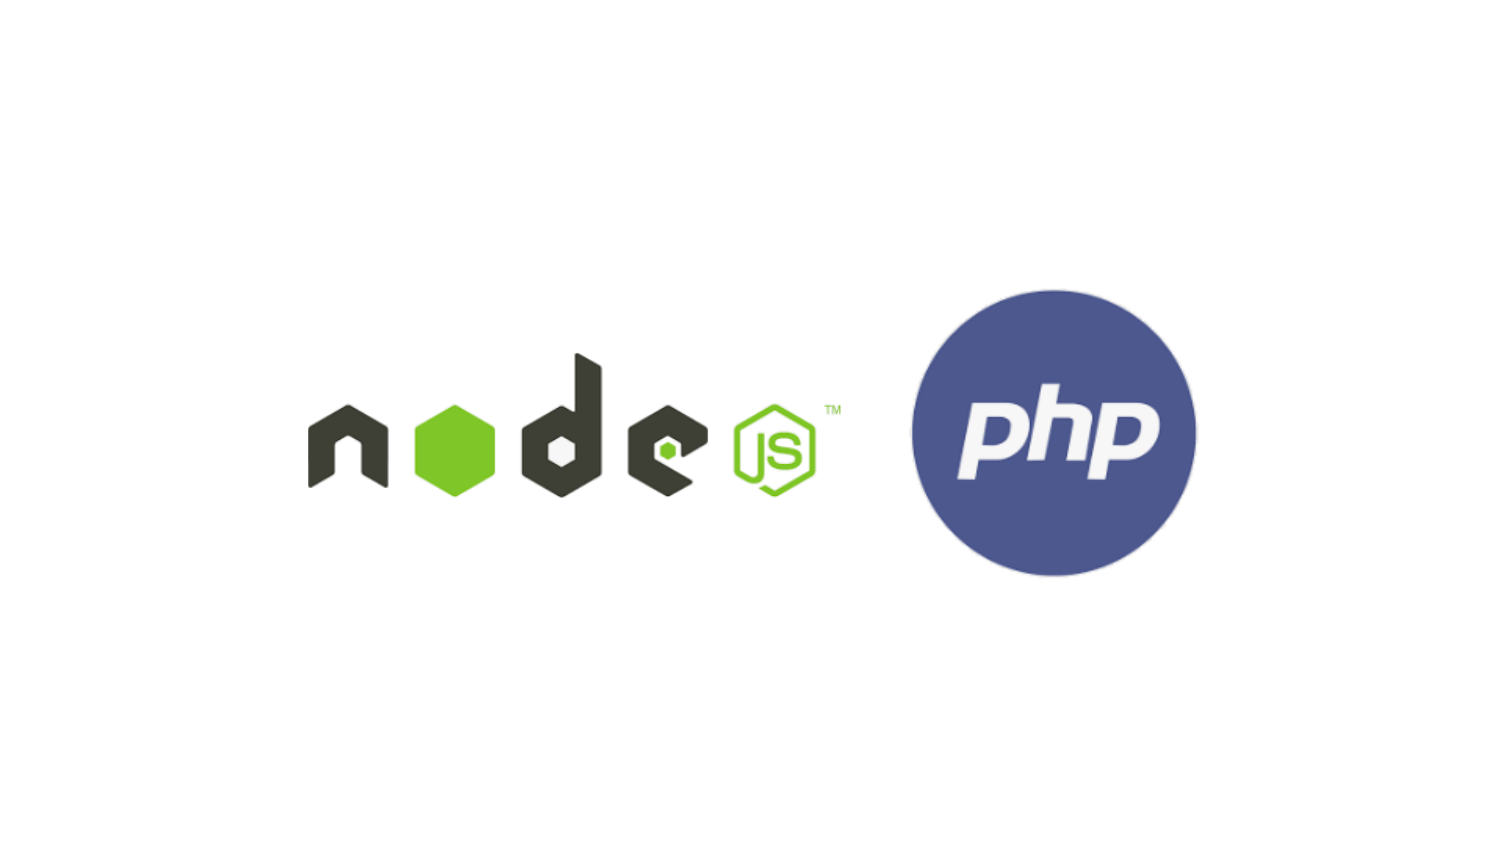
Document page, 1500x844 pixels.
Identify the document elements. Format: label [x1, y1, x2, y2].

picture [899, 284, 1210, 588]
picture [299, 346, 851, 519]
